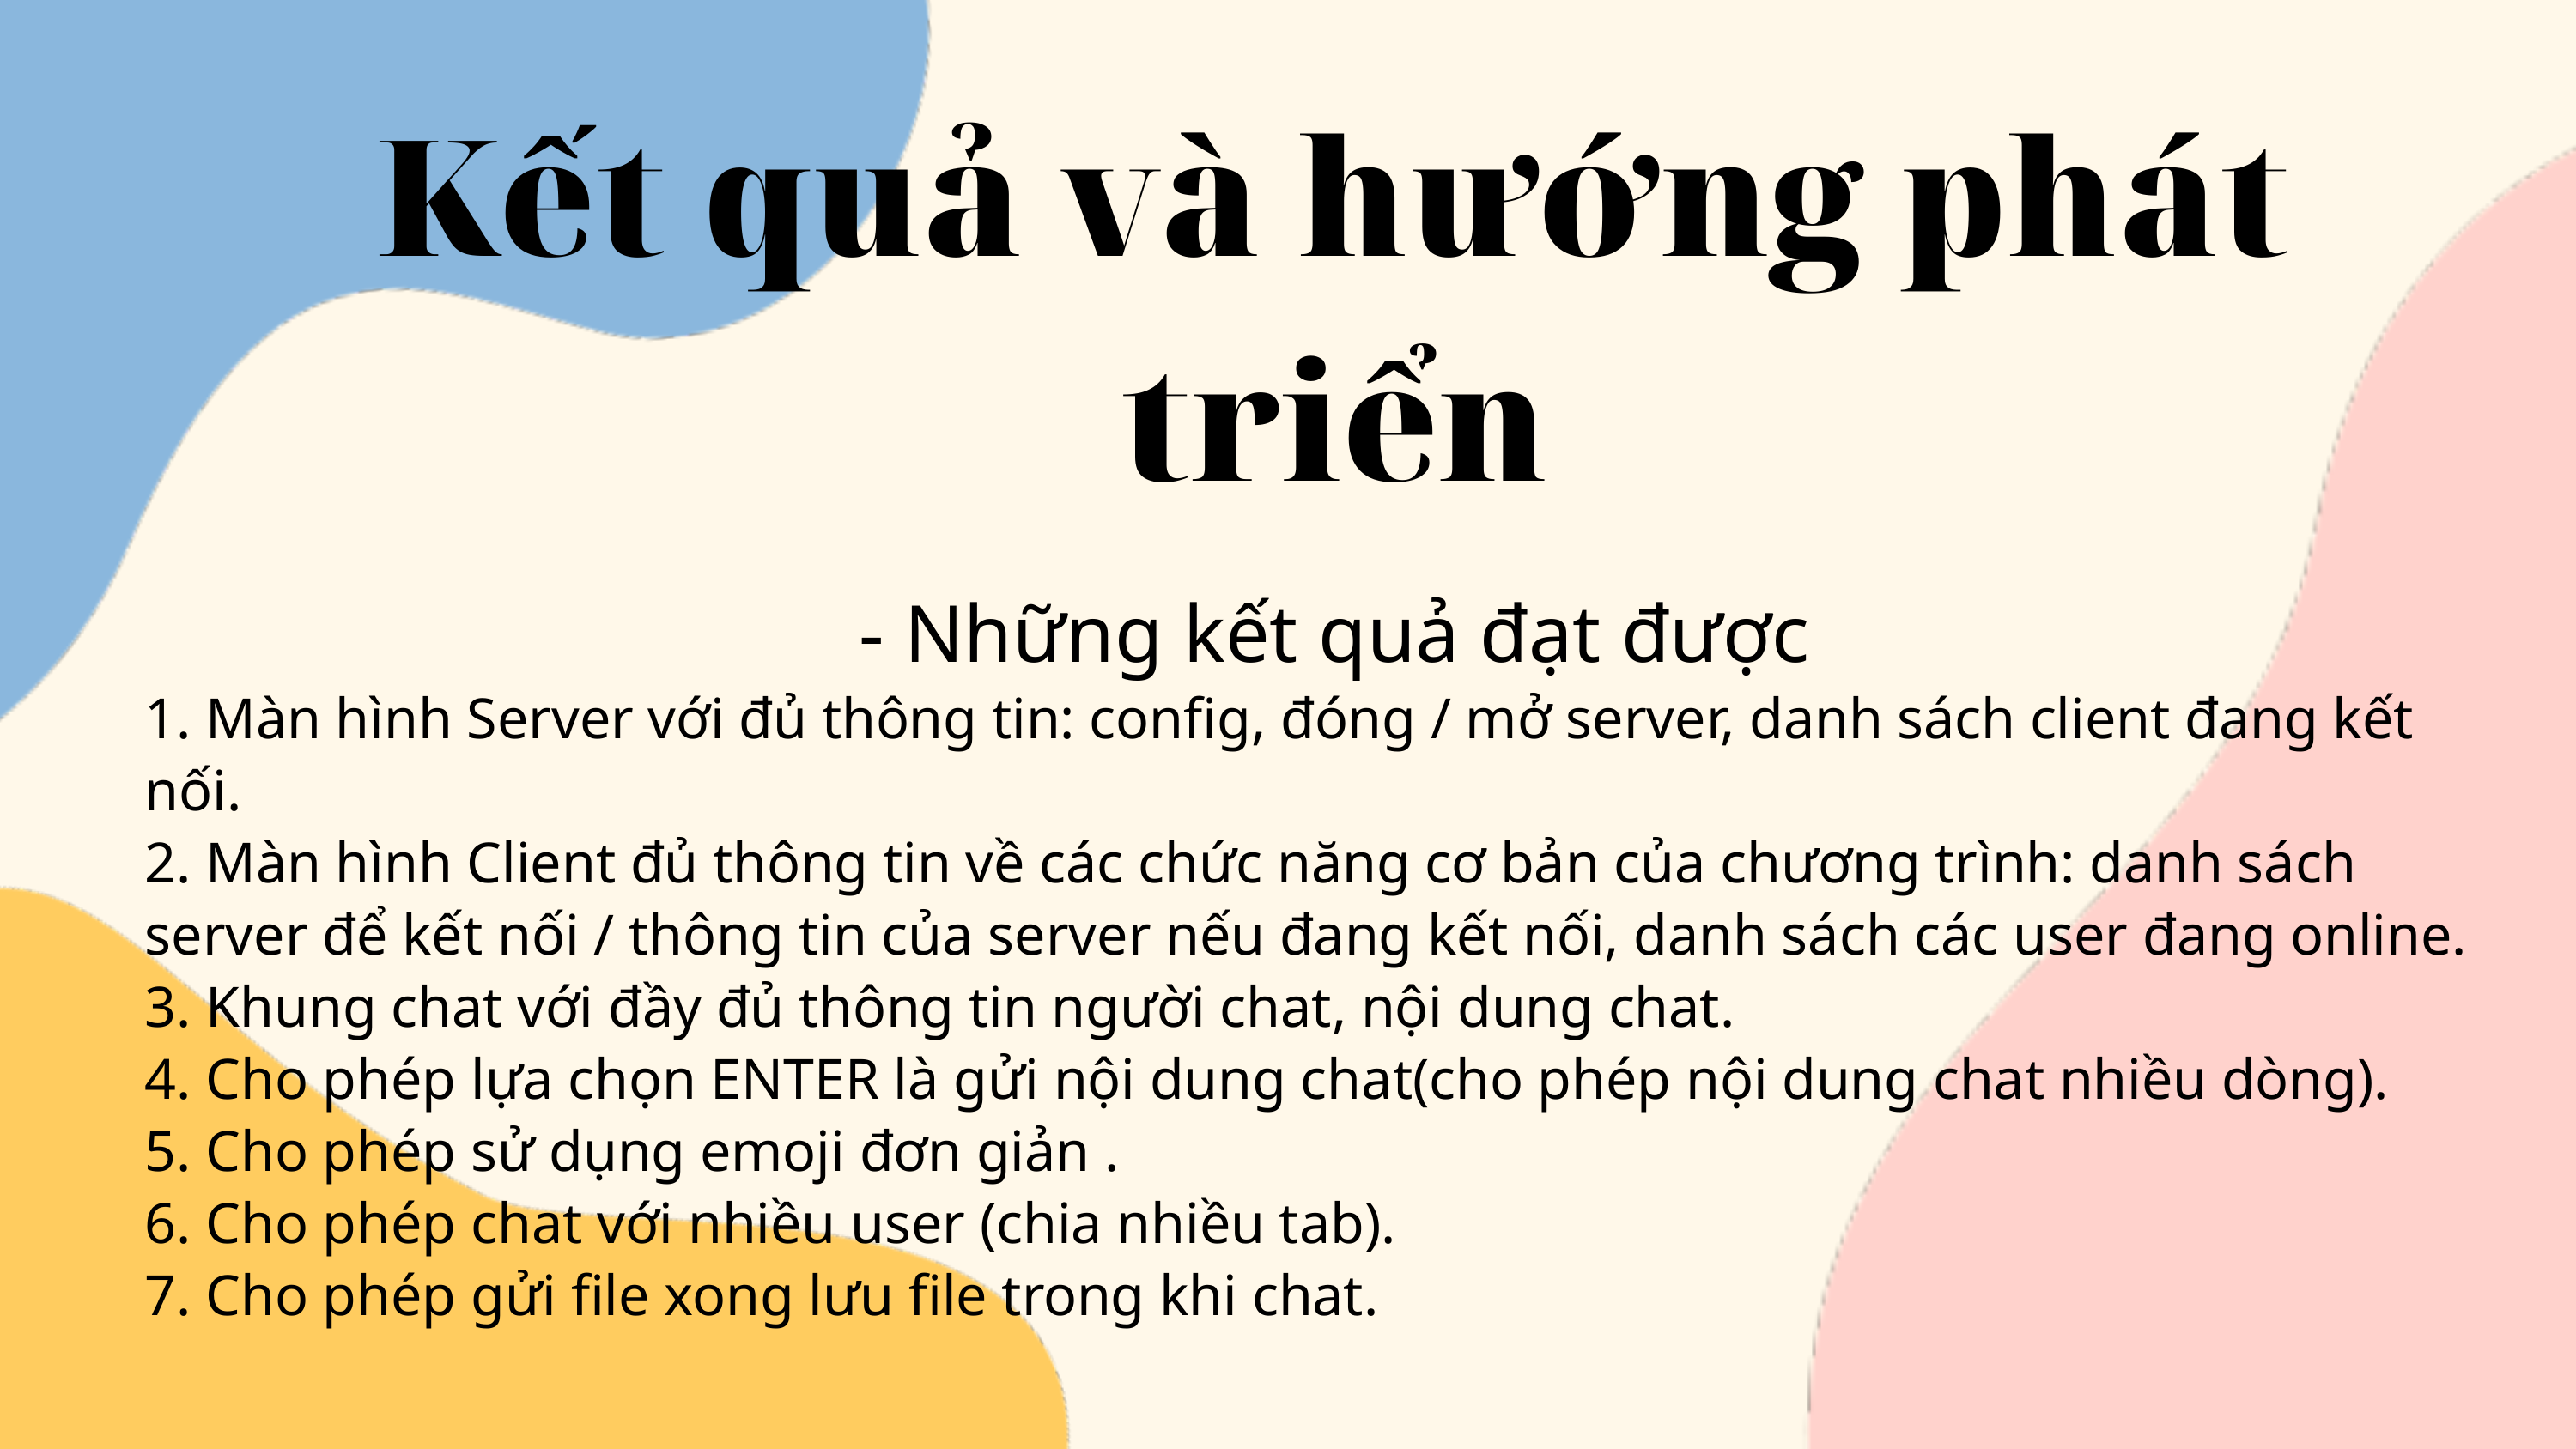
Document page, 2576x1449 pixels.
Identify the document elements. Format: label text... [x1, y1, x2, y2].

text_box Kết quả và hướng phát triển [999, 63, 1685, 514]
picture [0, 0, 1128, 1449]
text_box - Những kết quả đạt được 1. Màn hình Server với đủ thông tin: config, đóng / mở server, danh sách client đang kết nối. 2. Màn hình Client đủ thông tin về các chức năng cơ bản của chương trình: danh sách server để kết nối / thông tin của server nếu đang kết nối, danh sách các user đang online. 3. Khung chat với đầy đủ thông tin người chat, nội dung chat. 4. Cho phép lựa chọn ENTER là gửi nội dung chat(cho phép nội dung chat nhiều dòng). 5. Cho phép sử dụng emoji đơn giản . 6. Cho phép chat với nhiều user (chia nhiều tab). 7. Cho phép gửi file xong lưu file trong khi chat. [999, 575, 1685, 1449]
picture [1619, 0, 2576, 1449]
